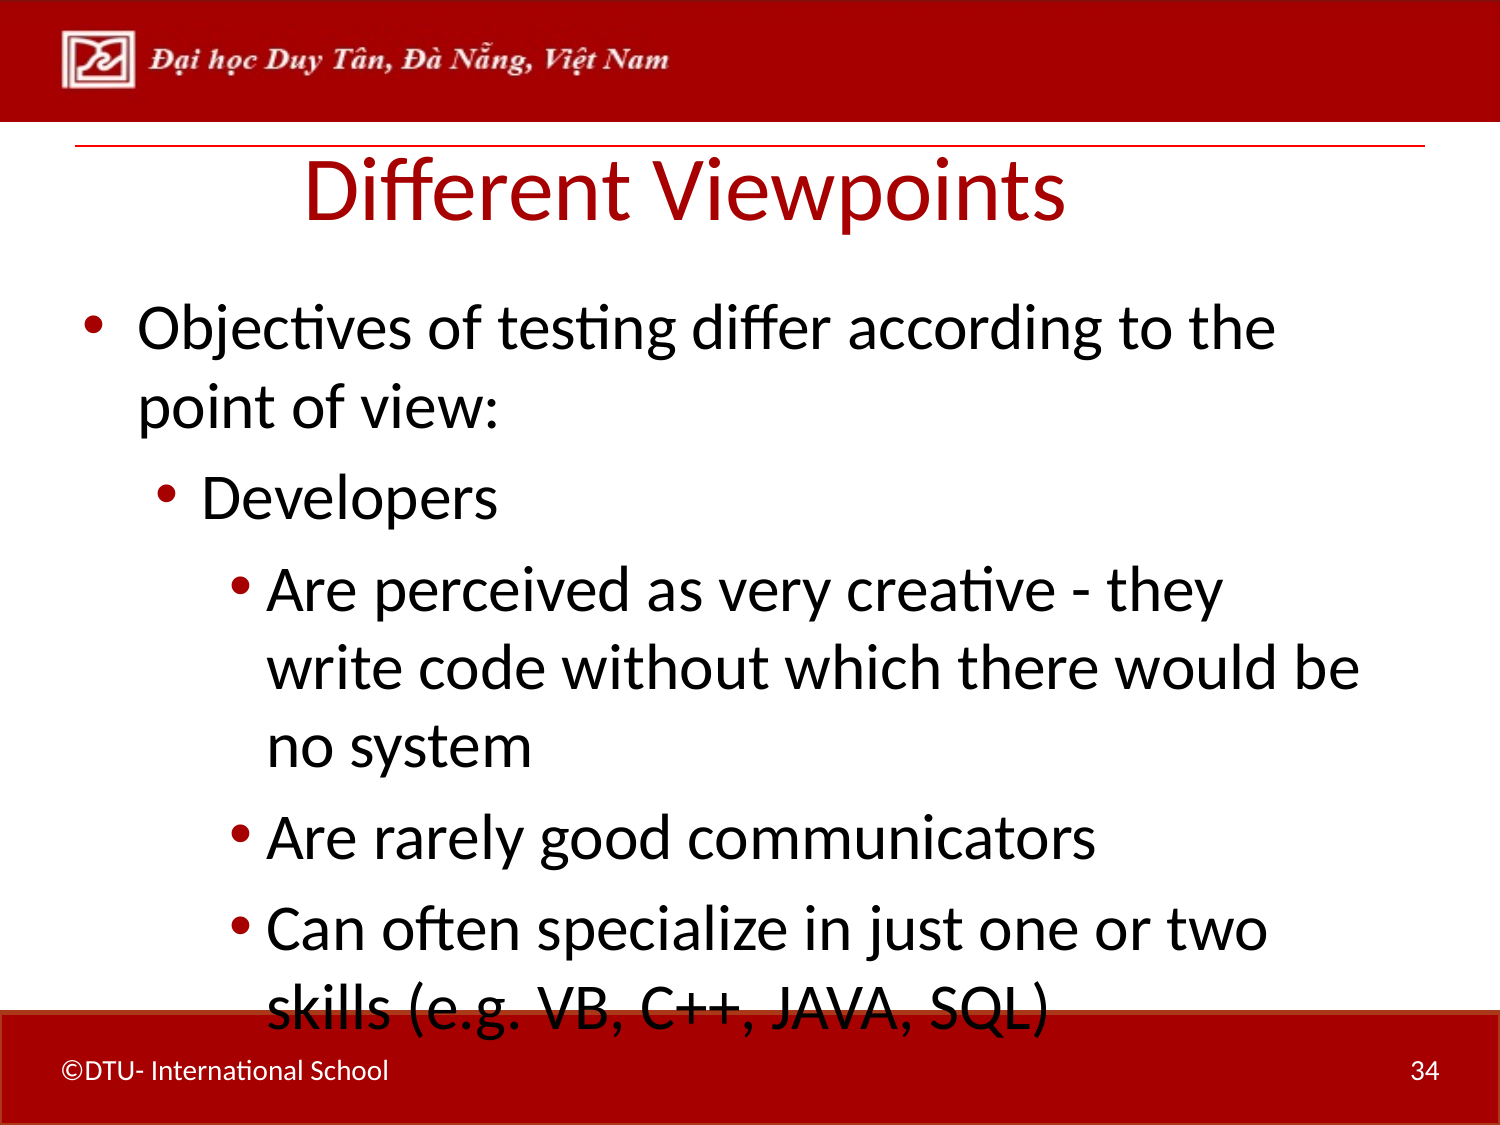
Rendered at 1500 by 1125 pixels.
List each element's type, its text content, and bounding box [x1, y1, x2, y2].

list Objectives of testing differ according to the point of view: Developers Are perceived as very creative - they write code without which there would be no system Are rarely good communicators Can often specialize in just one or two skills (e.g. VB, C++, JAVA, SQL) [67, 276, 1380, 1053]
title Different Viewpoints [288, 108, 1451, 259]
picture [0, 0, 1500, 122]
